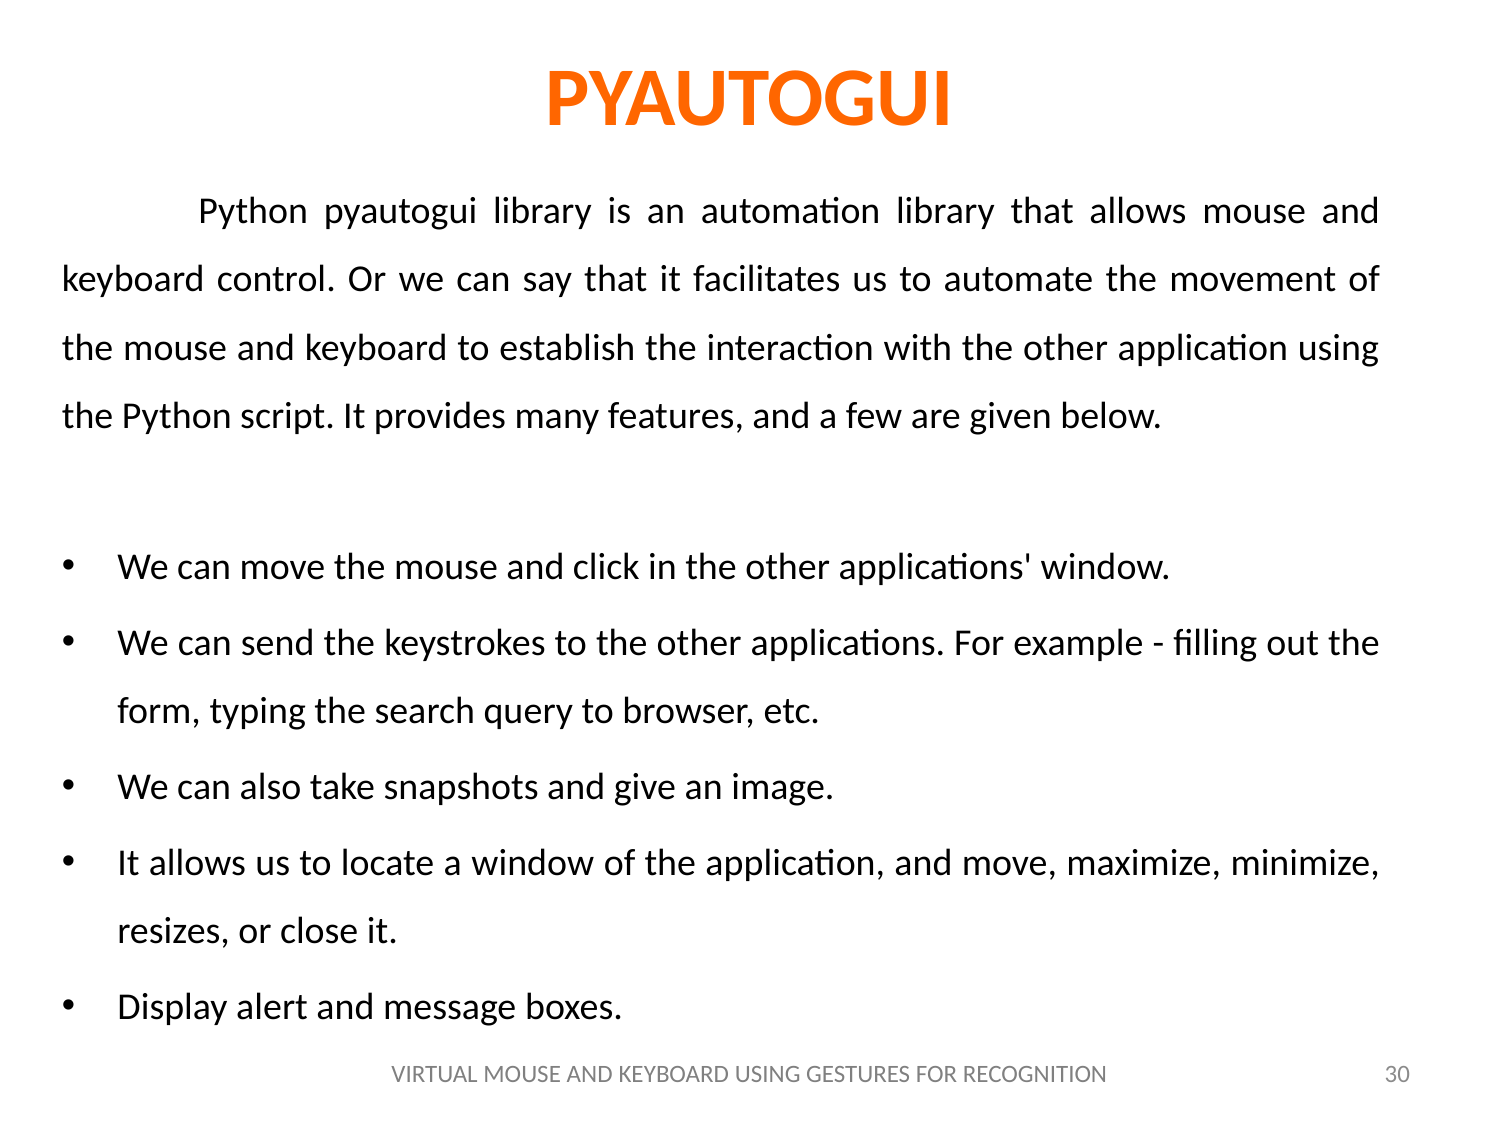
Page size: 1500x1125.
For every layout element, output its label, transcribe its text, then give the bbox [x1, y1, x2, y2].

list Python pyautogui library is an automation library that allows mouse and keyboard control. Or we can say that it facilitates us to automate the movement of the mouse and keyboard to establish the interaction with the other application using the Python script. It provides many features, and a few are given below. We can move the mouse and click in the other applications' window. We can send the keystrokes to the other applications. For example - filling out the form, typing the search query to browser, etc. We can also take snapshots and give an image. It allows us to locate a window of the application, and move, maximize, minimize, resizes, or close it. Display alert and message boxes. [46, 155, 1397, 1043]
slide_number 30 [1074, 1042, 1425, 1103]
title PYAUTOGUI [74, 0, 1425, 186]
footer VIRTUAL MOUSE AND KEYBOARD USING GESTURES FOR RECOGNITION [356, 1042, 1074, 1103]
